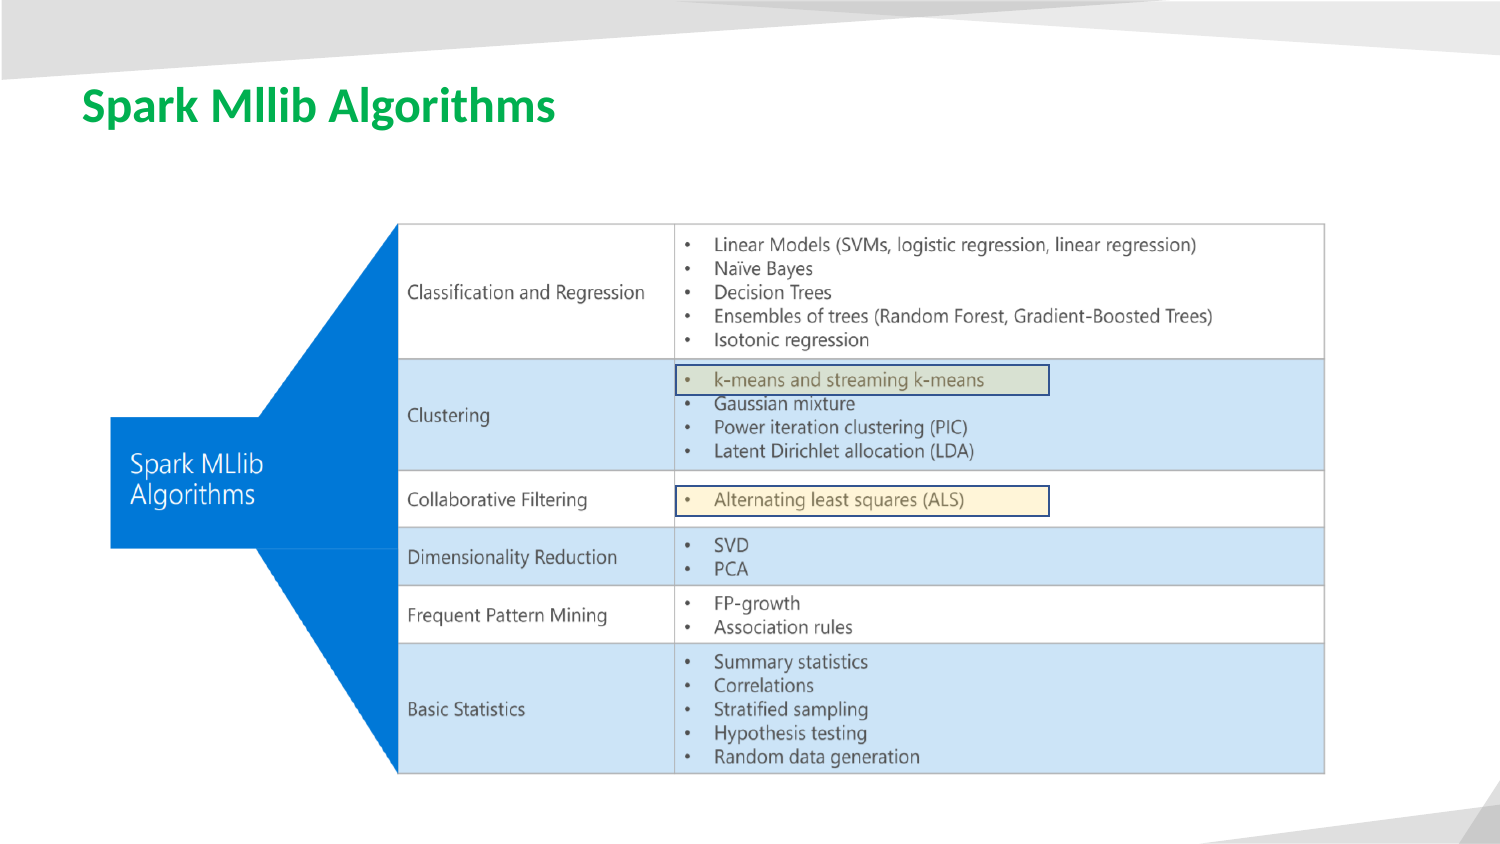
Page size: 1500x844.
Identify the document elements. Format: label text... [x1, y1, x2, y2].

picture [94, 201, 1356, 802]
text_box Spark Mllib Algorithms [66, 43, 1500, 168]
